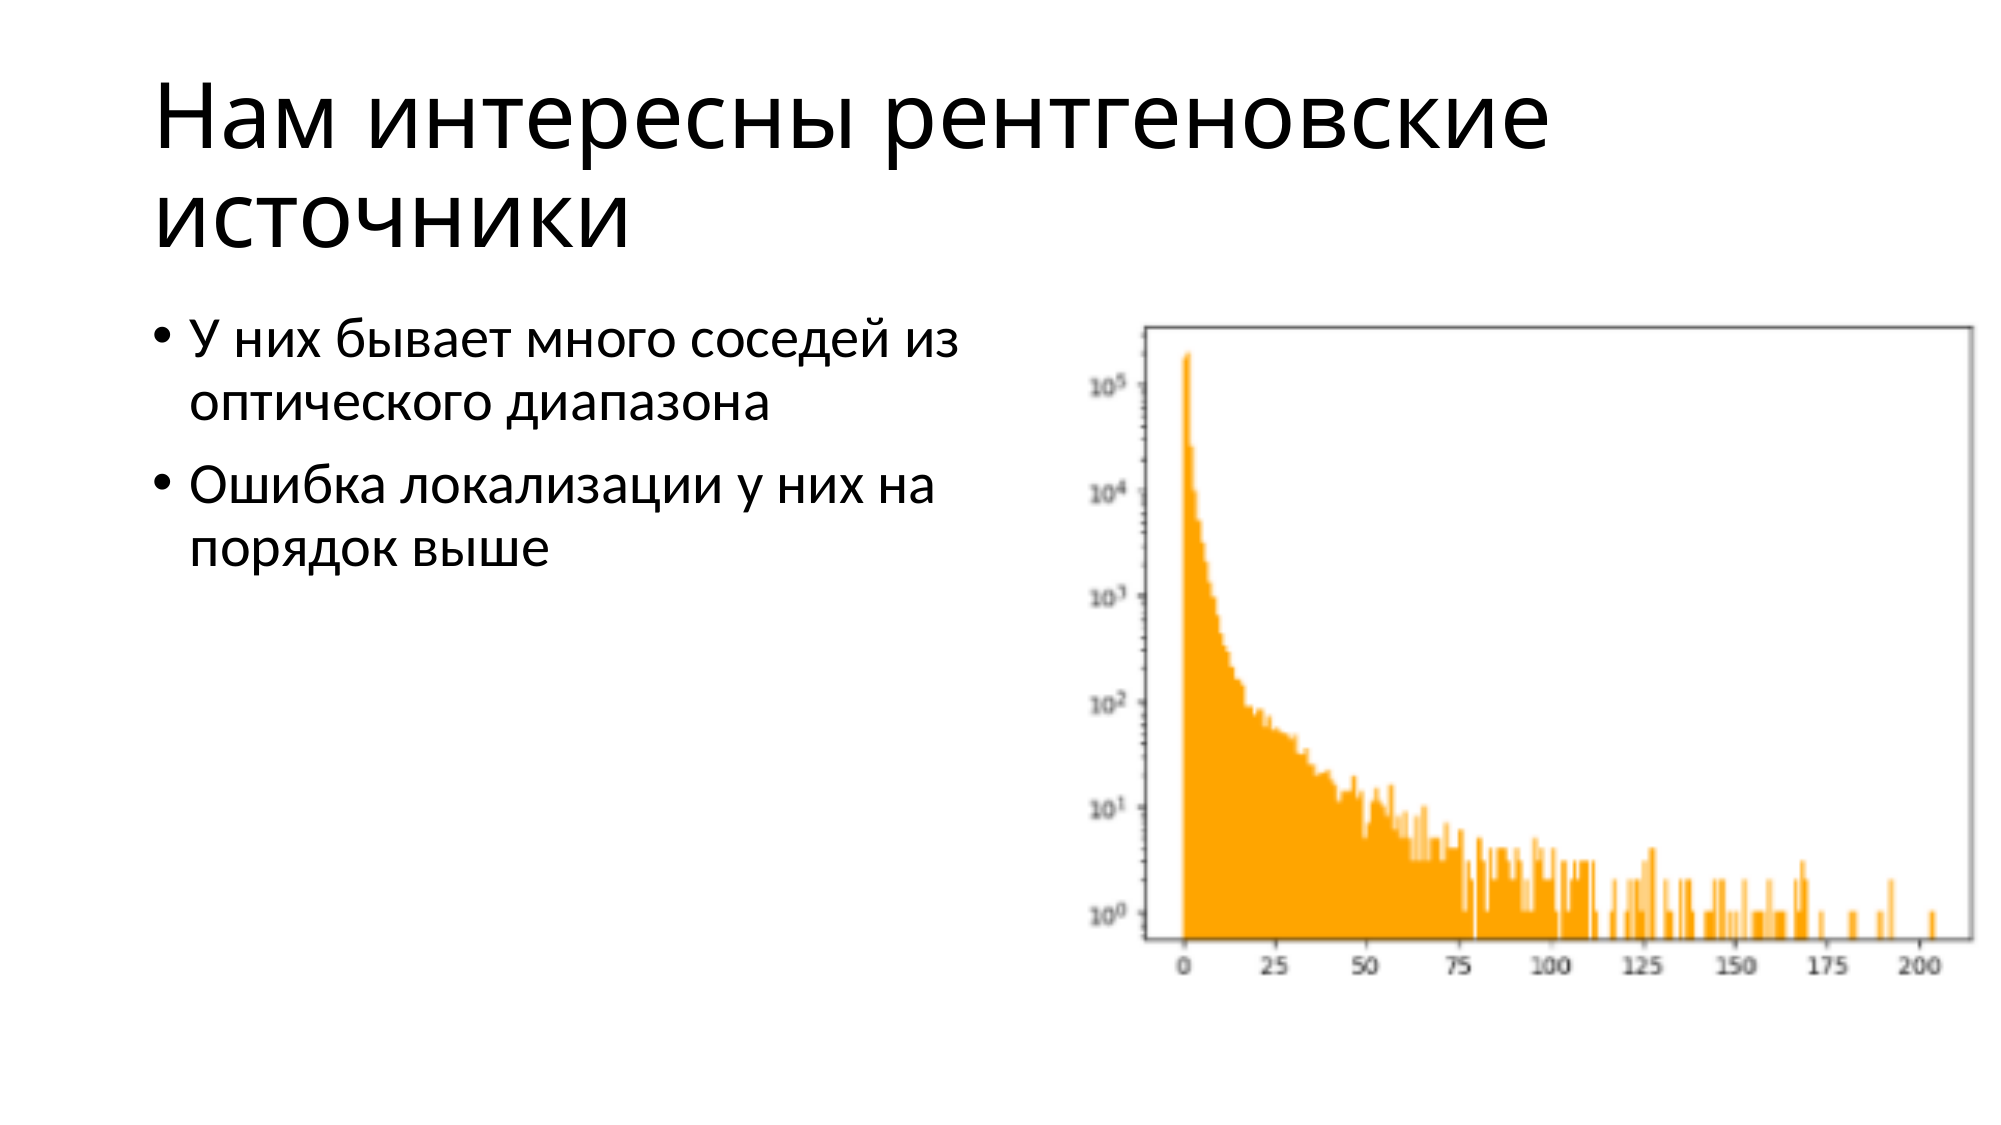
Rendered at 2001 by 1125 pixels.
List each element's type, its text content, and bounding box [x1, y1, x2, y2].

list У них бывает много соседей из оптического диапазона Ошибка локализации у них на порядок выше [137, 299, 1040, 1014]
picture [1054, 299, 2000, 988]
title Нам интересны рентгеновские источники [137, 59, 1863, 278]
